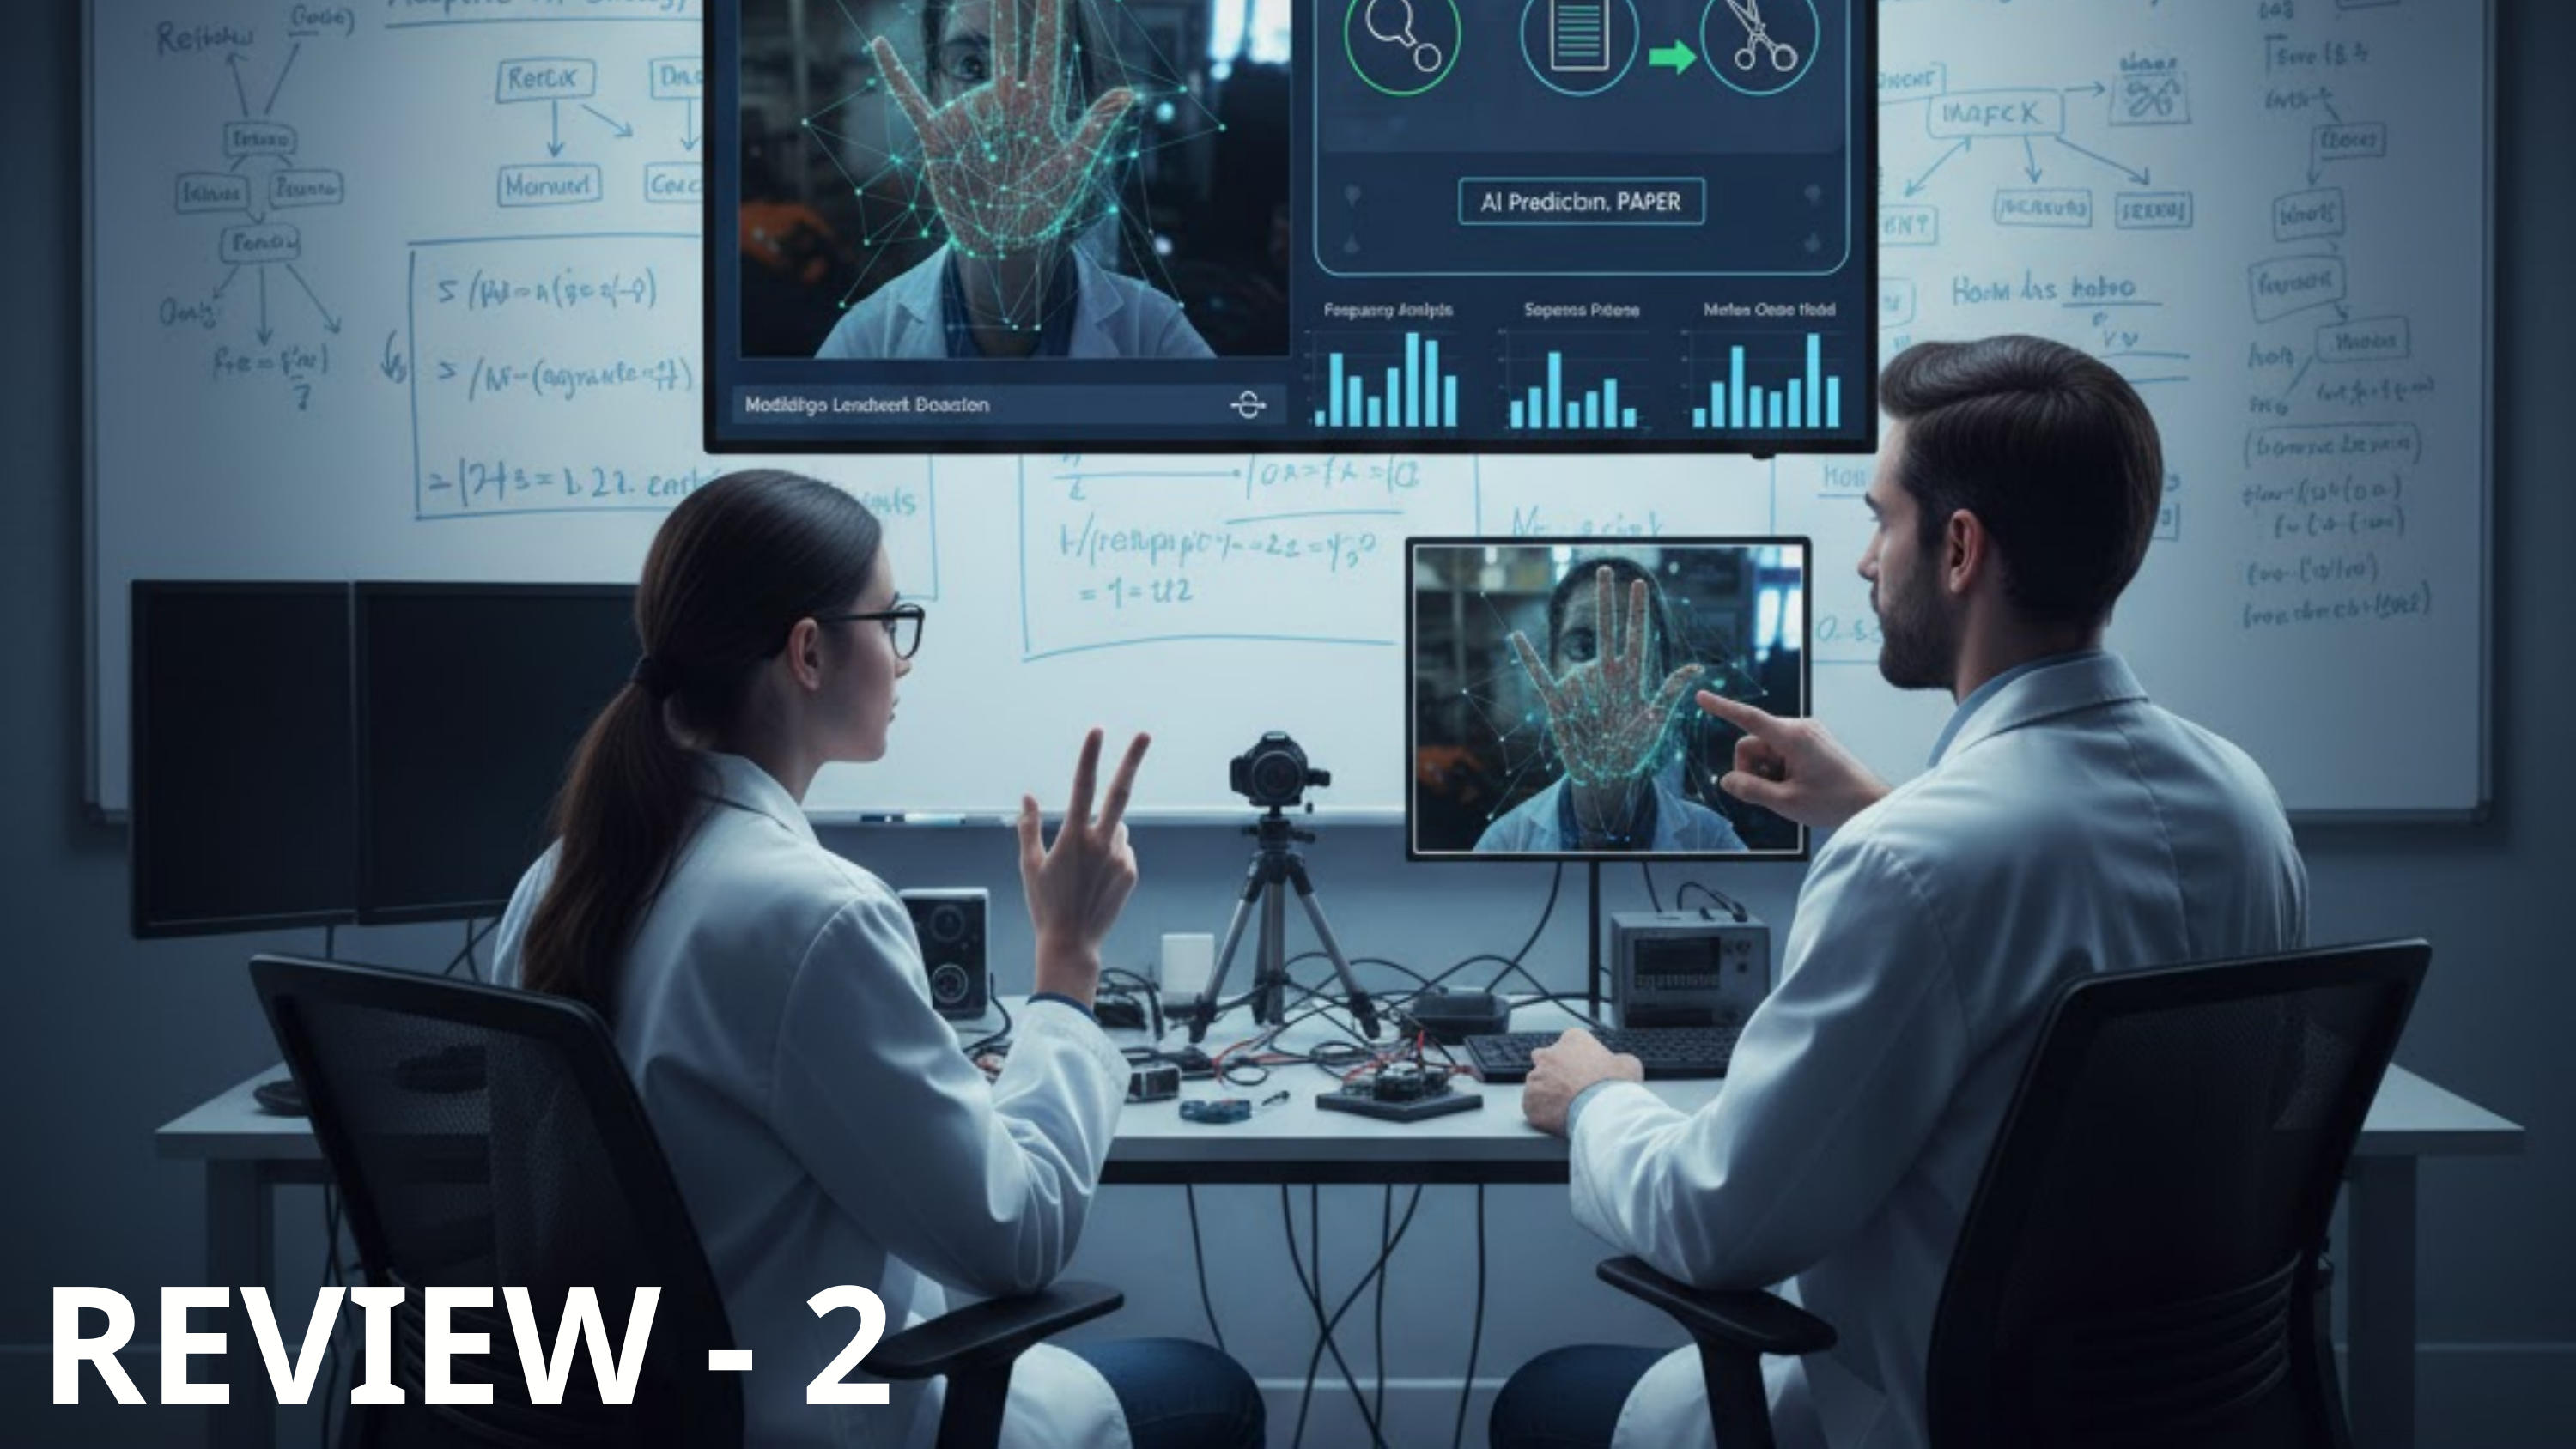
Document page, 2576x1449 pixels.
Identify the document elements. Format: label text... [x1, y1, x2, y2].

text_box [0, 0, 2576, 1449]
text_box REVIEW - 2 [0, 1207, 1030, 1449]
